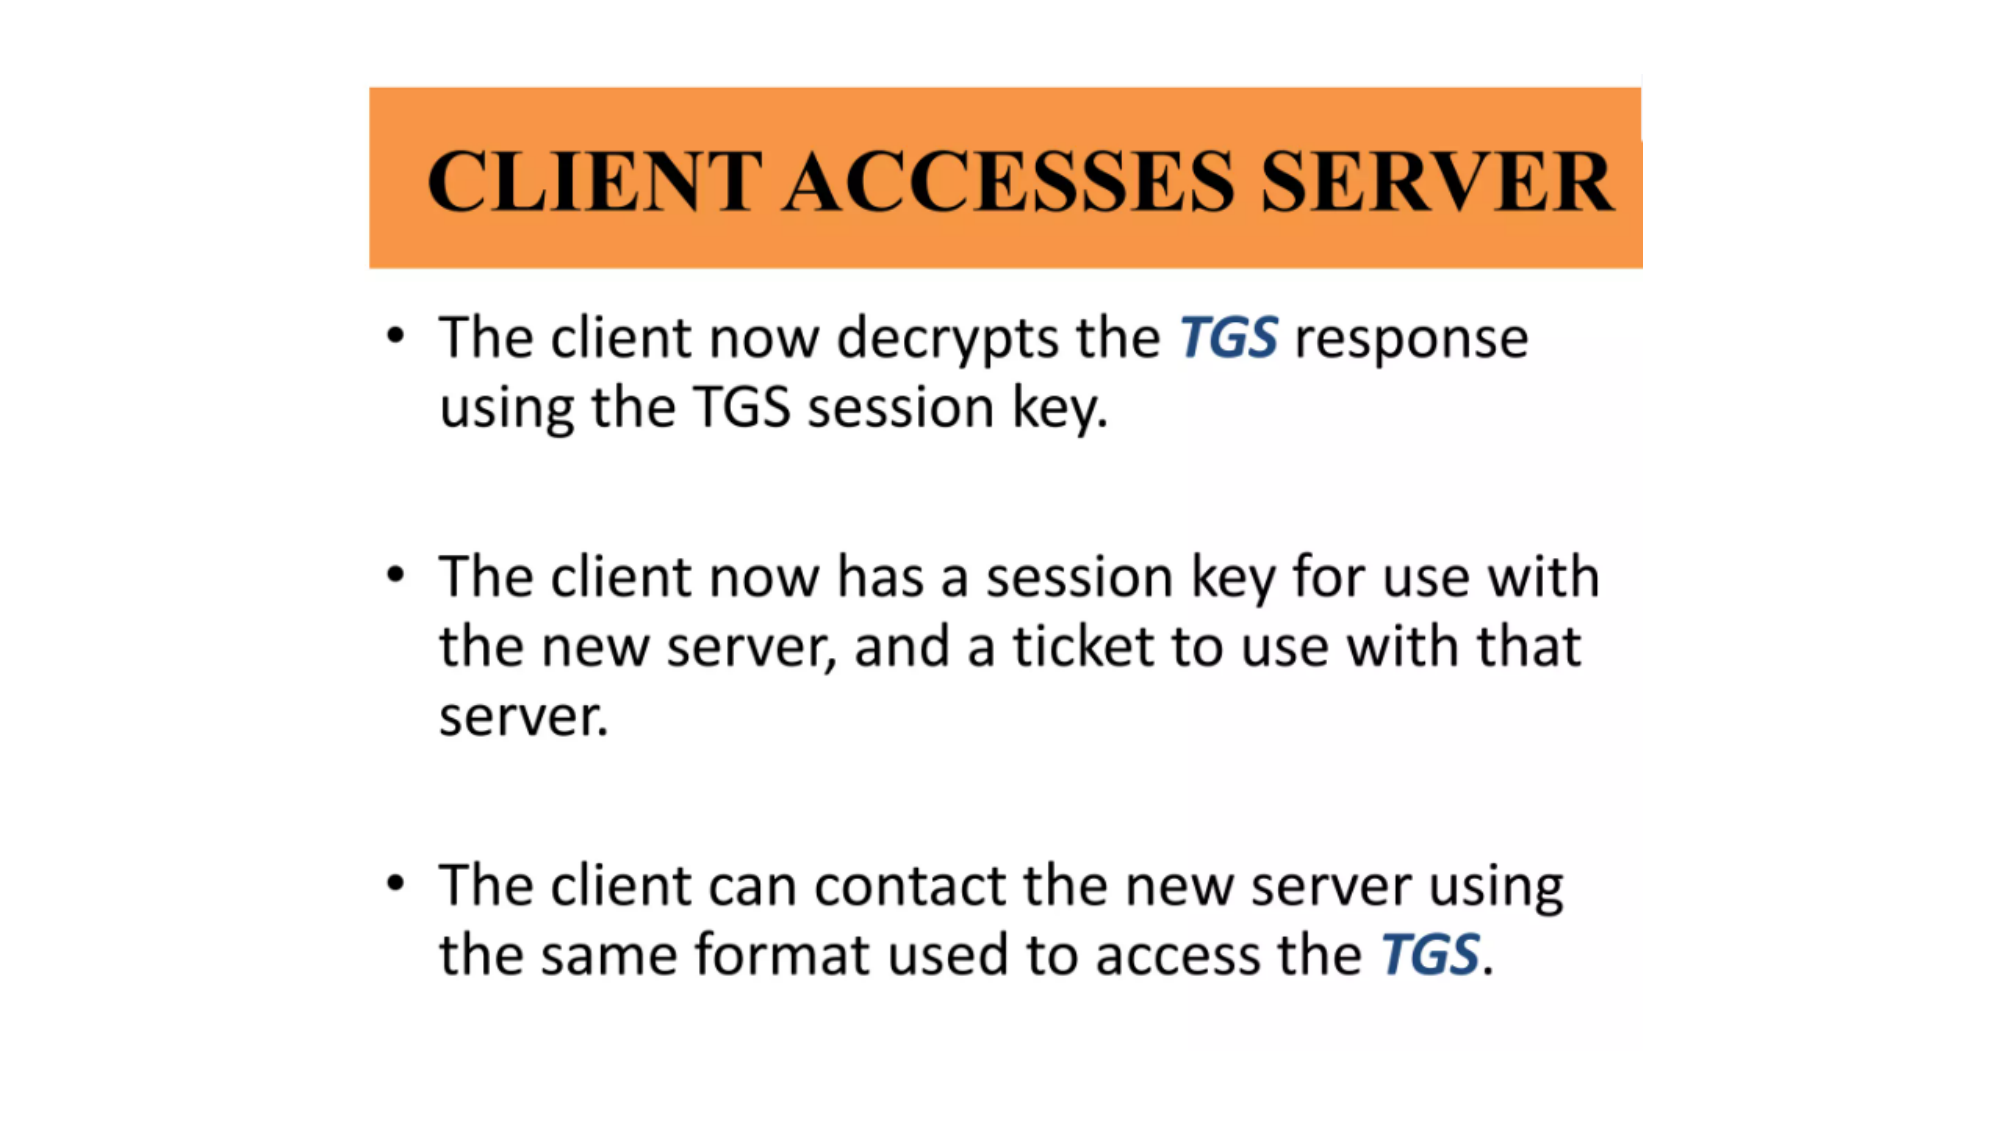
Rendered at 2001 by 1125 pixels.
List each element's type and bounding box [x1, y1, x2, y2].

picture [357, 74, 1643, 1051]
